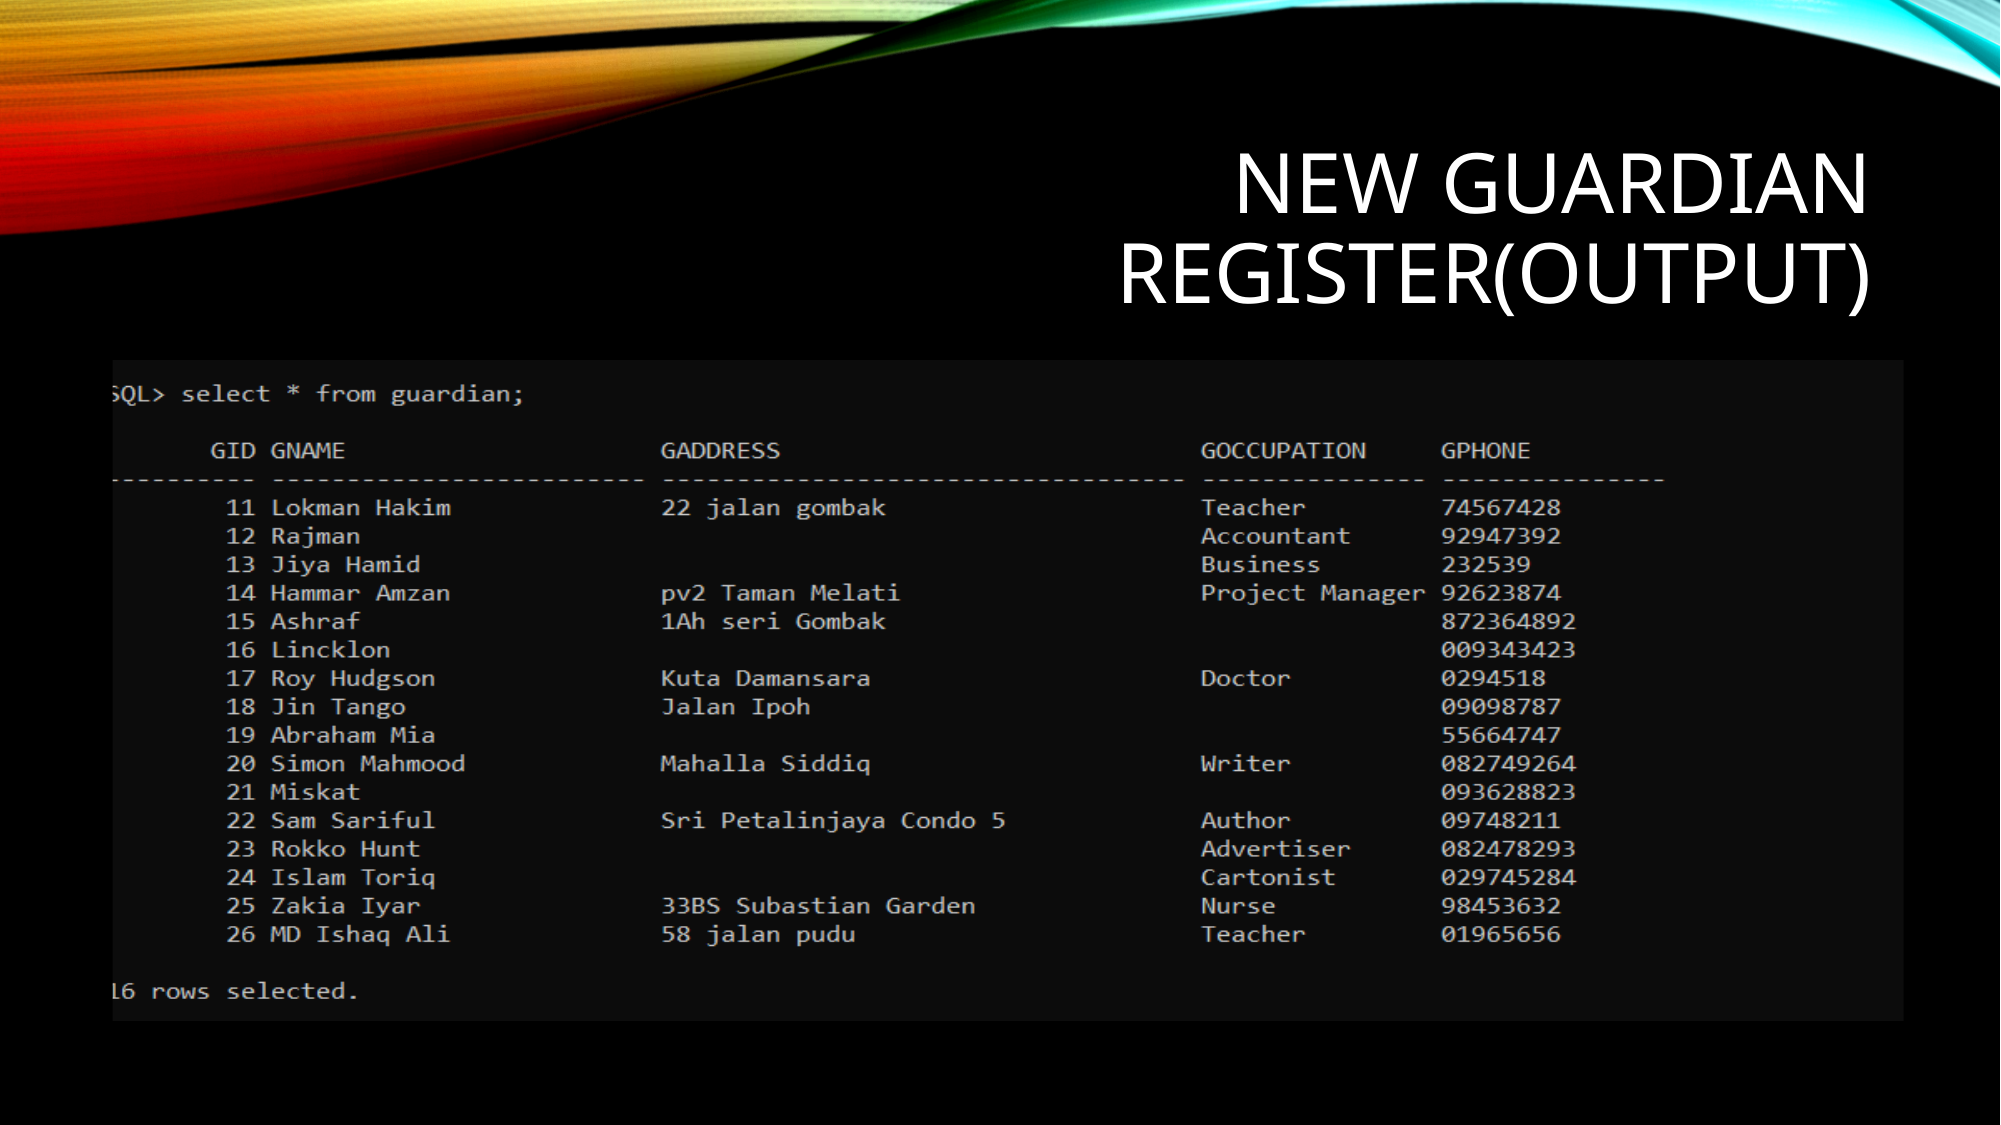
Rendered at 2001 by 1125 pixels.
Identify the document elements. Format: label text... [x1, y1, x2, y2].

picture [112, 359, 1904, 1021]
picture [0, 0, 2000, 237]
title New Guardian Register(Output) [474, 125, 1888, 338]
